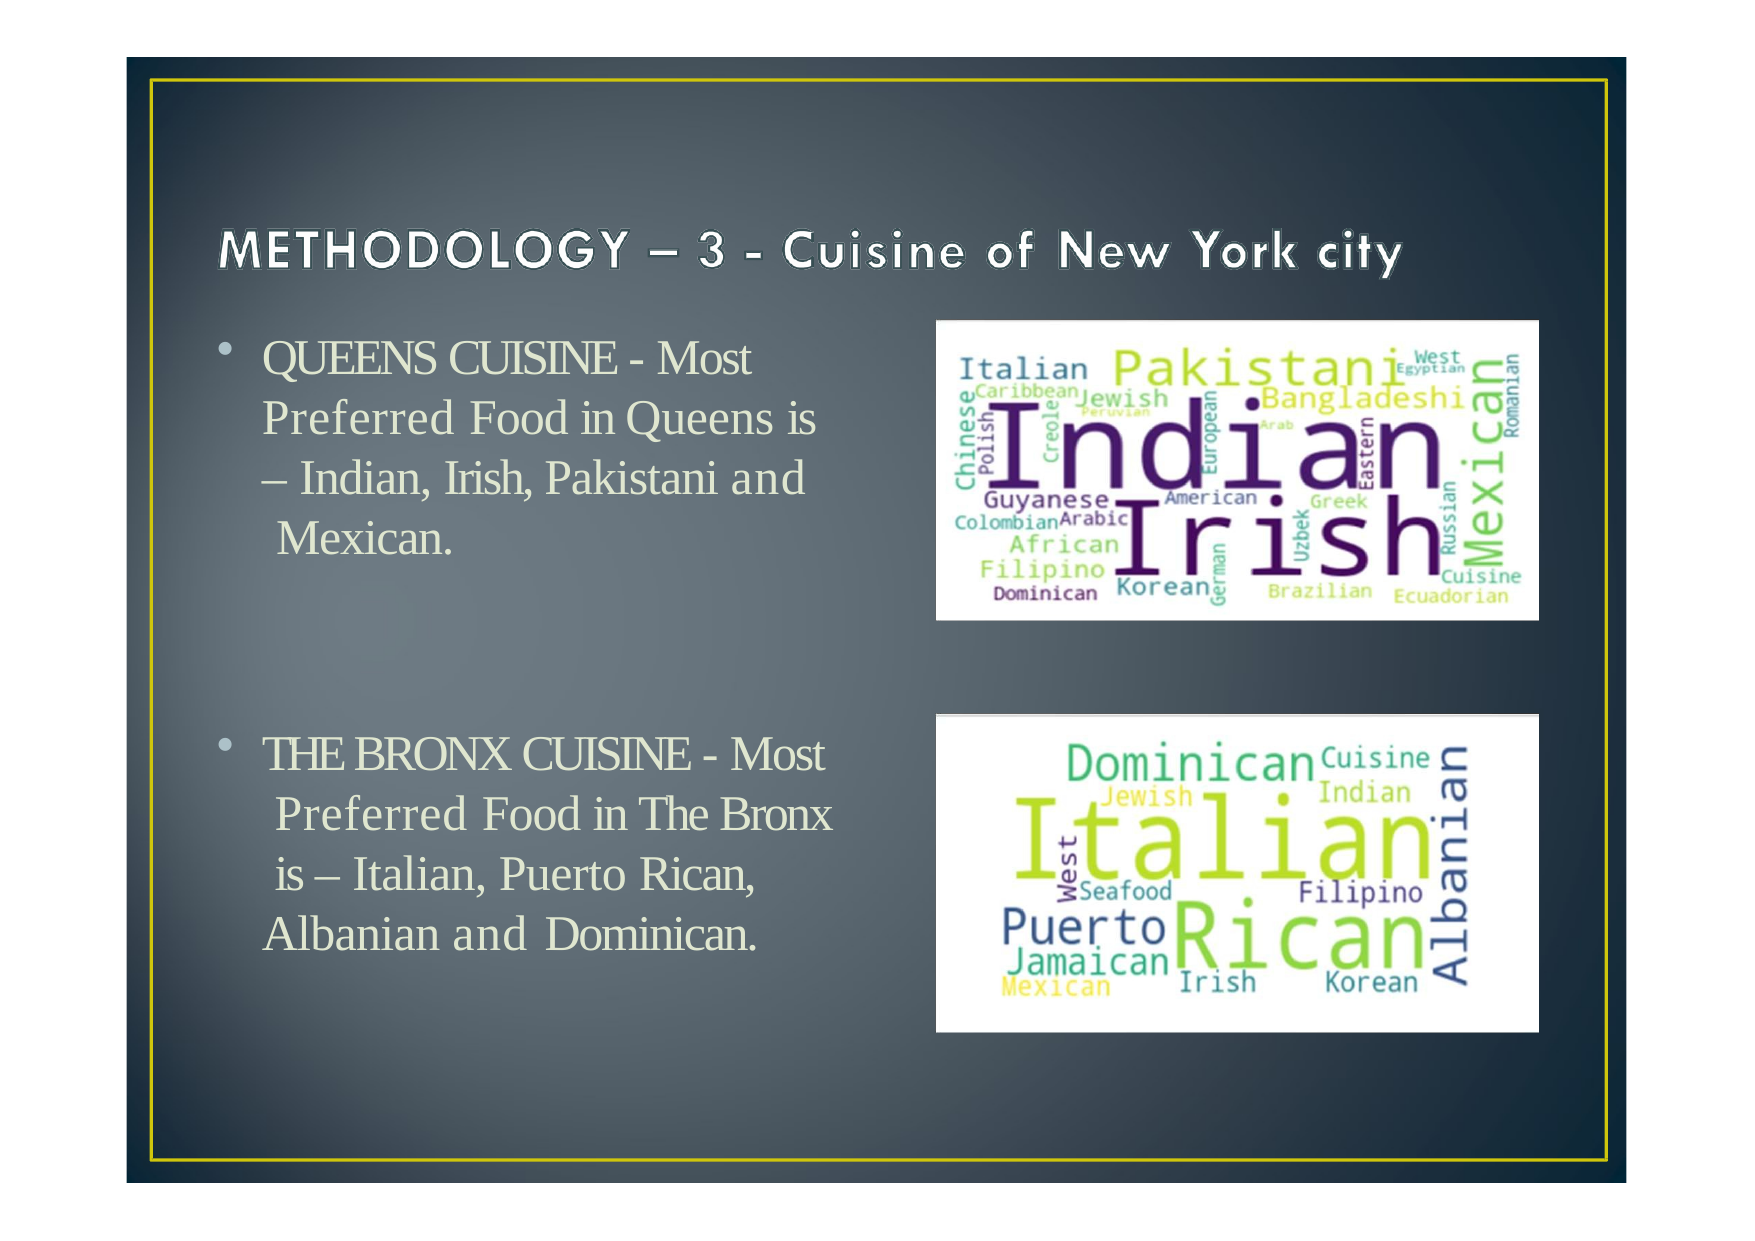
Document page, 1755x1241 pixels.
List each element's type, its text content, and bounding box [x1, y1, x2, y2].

text_box [217, 228, 631, 270]
text_box [647, 248, 680, 258]
text_box [782, 228, 1404, 280]
text_box THE BRONX CUISINE - Most Preferred Food in The Bronx is – Italian, Puerto Rican, Albanian and Dominican. [214, 718, 833, 961]
text_box [935, 319, 1539, 621]
picture [126, 57, 1627, 1183]
text_box [935, 713, 1539, 1033]
text_box [744, 250, 763, 261]
text_box [697, 229, 725, 270]
text_box QUEENS CUISINE - Most Preferred Food in Queens is – Indian, Irish, Pakistani and Mexican. [214, 322, 822, 565]
